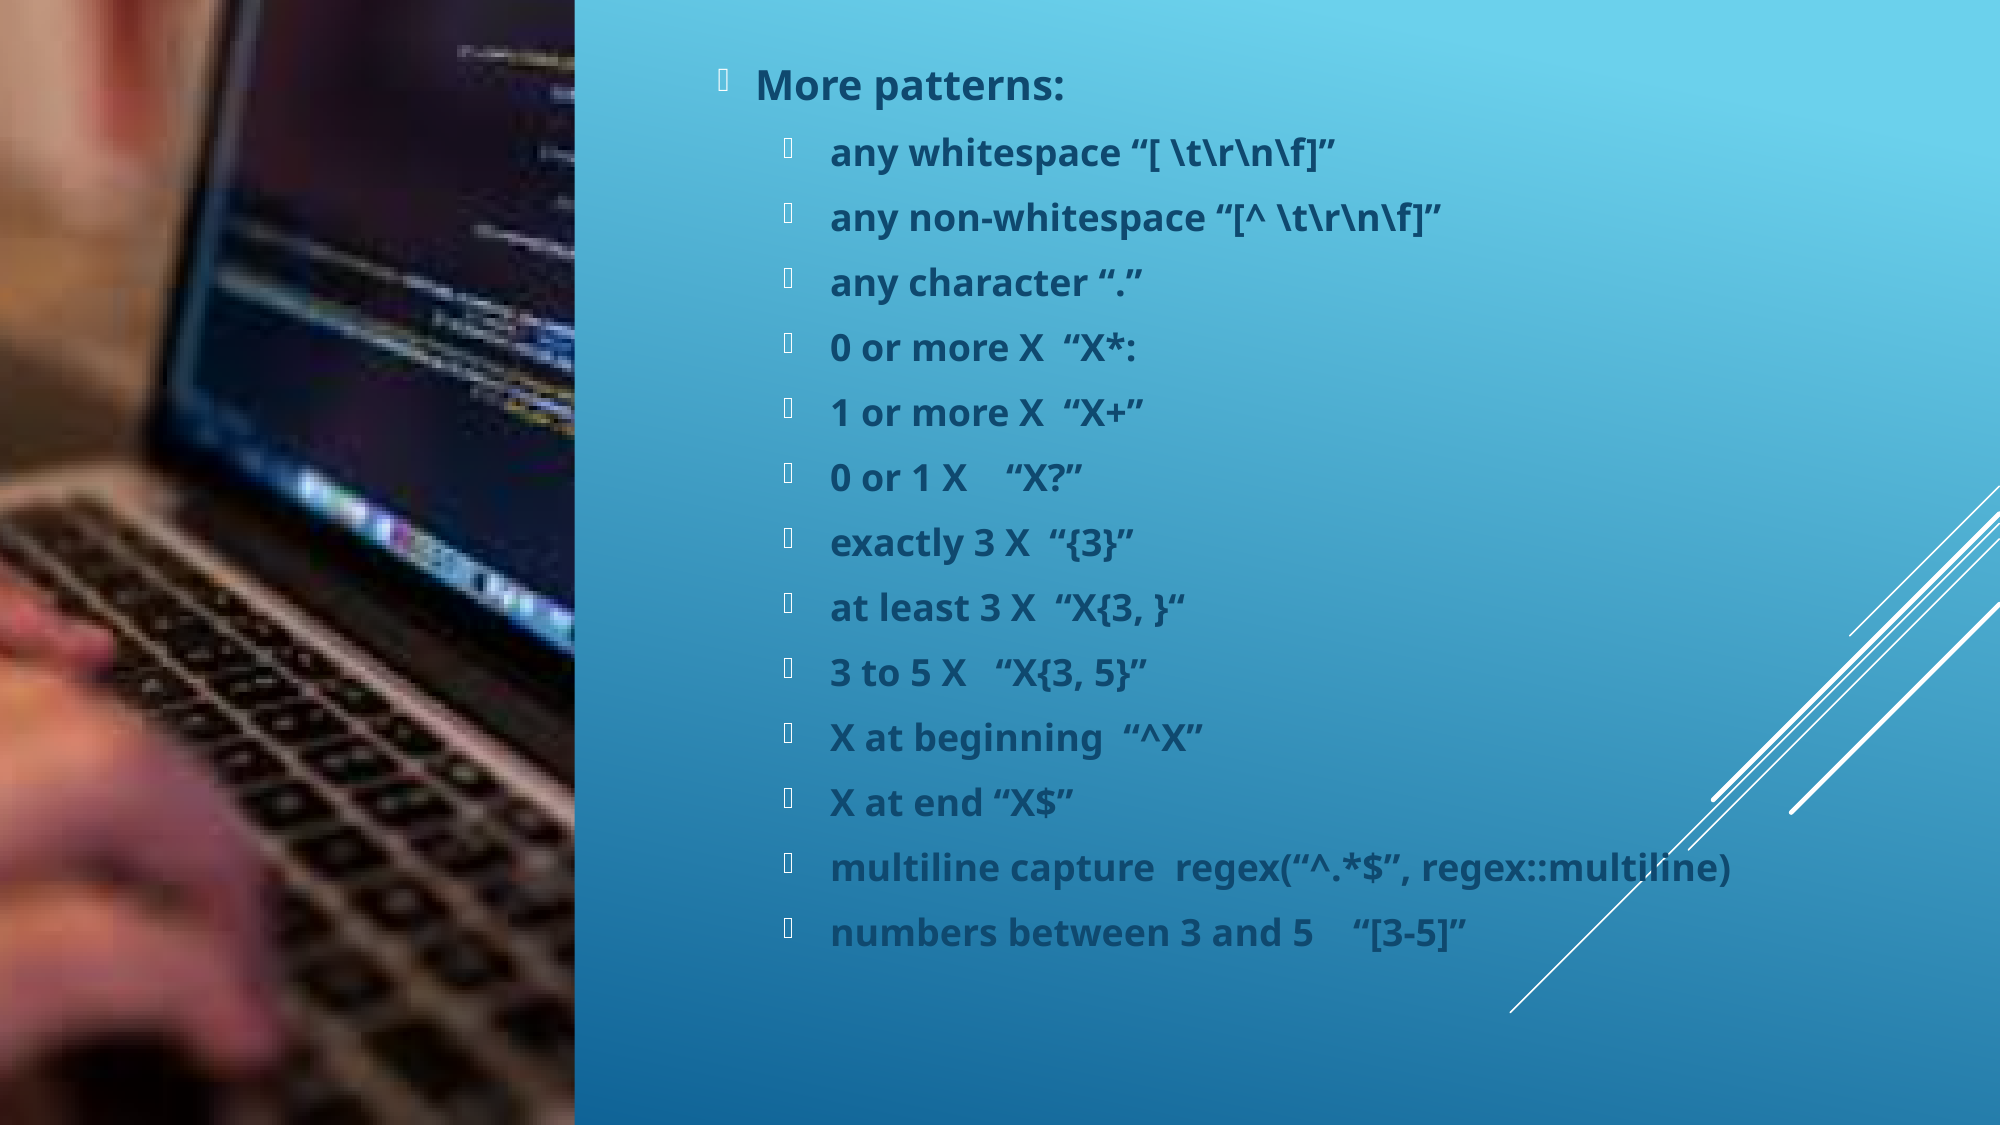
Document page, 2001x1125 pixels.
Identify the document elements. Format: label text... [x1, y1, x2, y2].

picture [0, 0, 575, 1125]
list More patterns: any whitespace “[ \t\r\n\f]” any non-whitespace “[^ \t\r\n\f]” any character “.” 0 or more X “X*: 1 or more X “X+” 0 or 1 X “X?” exactly 3 X “{3}” at least 3 X “X{3, }“ 3 to 5 X “X{3, 5}” X at beginning “^X” X at end “X$” multiline capture regex(“^.*$”, regex::multiline) numbers between 3 and 5 “[3-5]” [702, 51, 1793, 1010]
